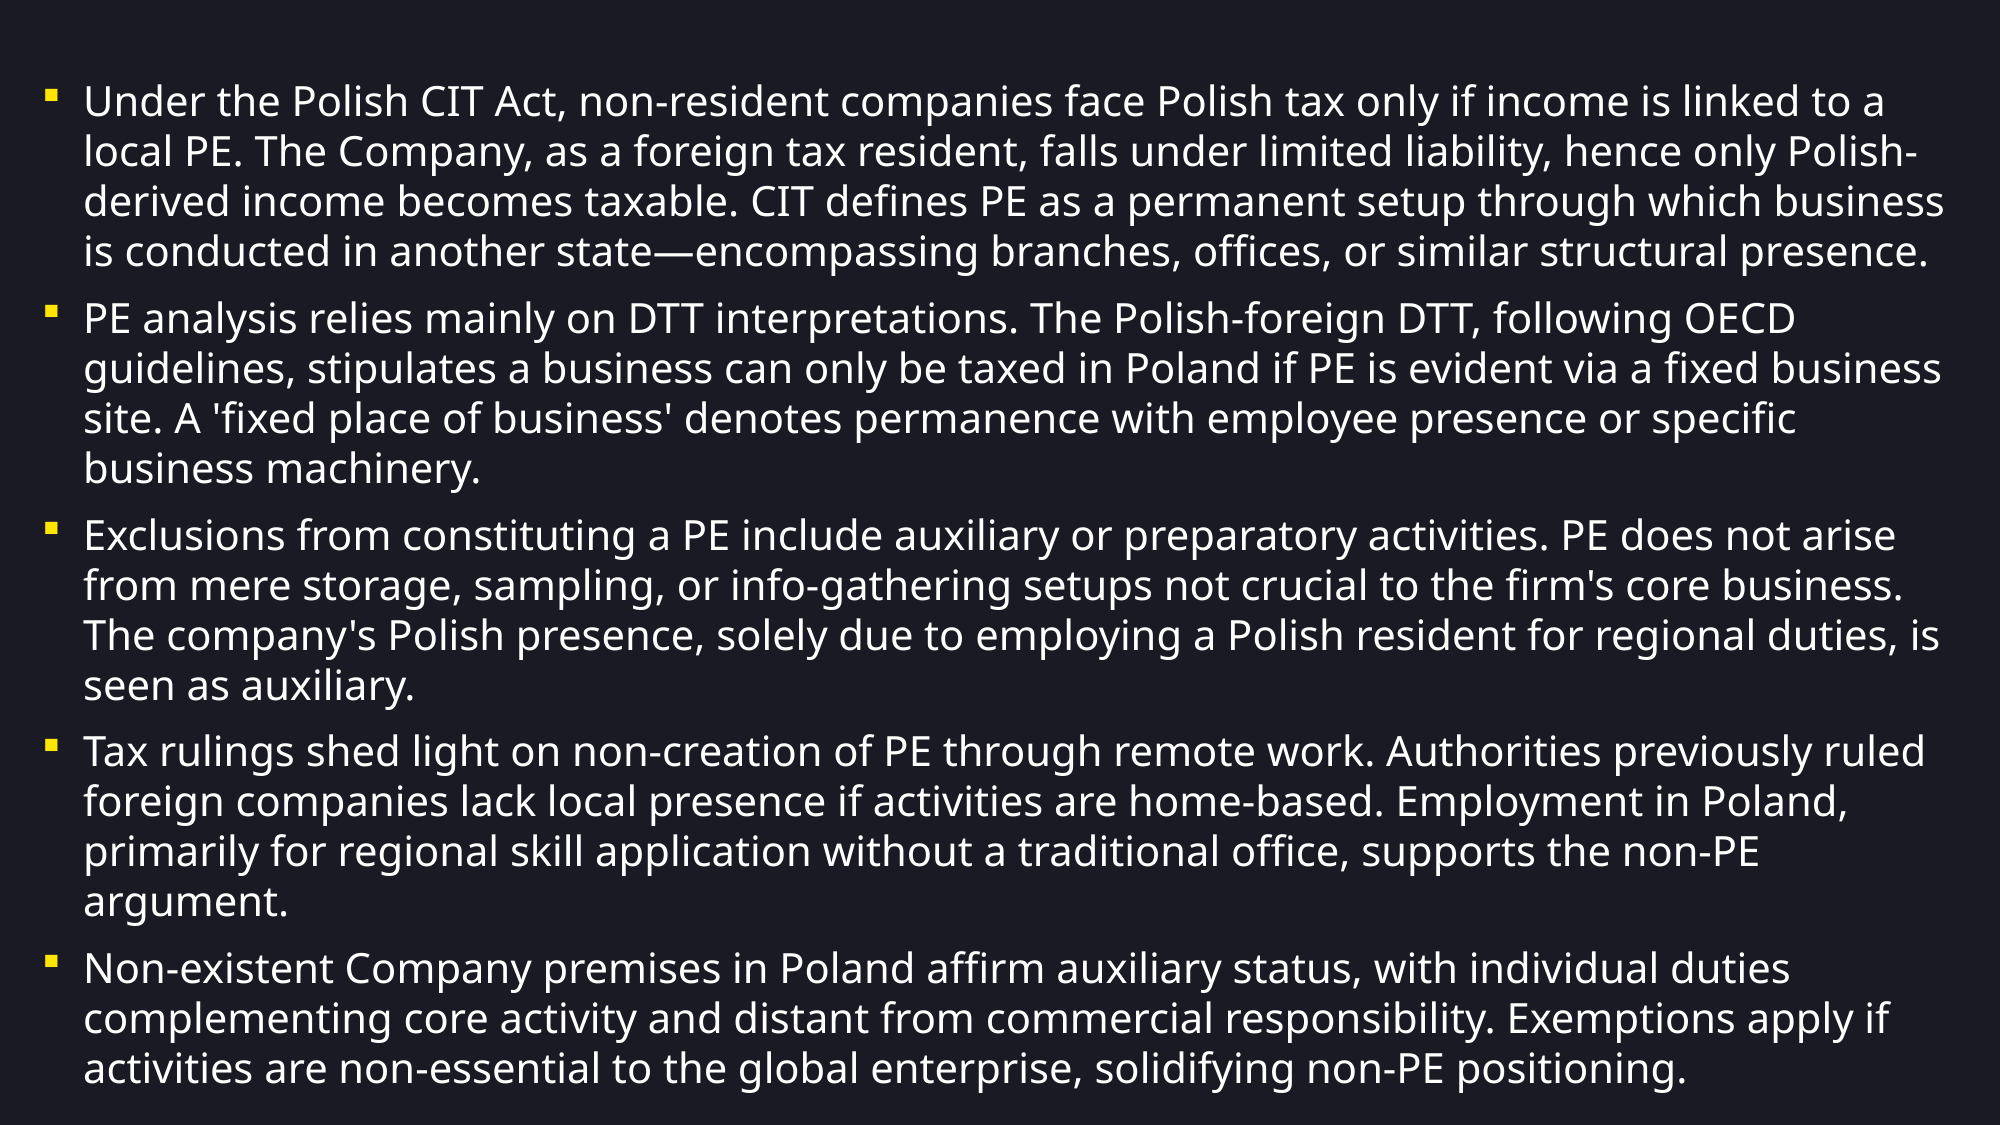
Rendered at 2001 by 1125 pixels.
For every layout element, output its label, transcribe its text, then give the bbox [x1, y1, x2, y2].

list Under the Polish CIT Act, non-resident companies face Polish tax only if income is linked to a local PE. The Company, as a foreign tax resident, falls under limited liability, hence only Polish-derived income becomes taxable. CIT defines PE as a permanent setup through which business is conducted in another state—encompassing branches, offices, or similar structural presence. PE analysis relies mainly on DTT interpretations. The Polish-foreign DTT, following OECD guidelines, stipulates a business can only be taxed in Poland if PE is evident via a fixed business site. A 'fixed place of business' denotes permanence with employee presence or specific business machinery. Exclusions from constituting a PE include auxiliary or preparatory activities. PE does not arise from mere storage, sampling, or info-gathering setups not crucial to the firm's core business. The company's Polish presence, solely due to employing a Polish resident for regional duties, is seen as auxiliary. Tax rulings shed light on non-creation of PE through remote work. Authorities previously ruled foreign companies lack local presence if activities are home-based. Employment in Poland, primarily for regional skill application without a traditional office, supports the non-PE argument. Non-existent Company premises in Poland affirm auxiliary status, with individual duties complementing core activity and distant from commercial responsibility. Exemptions apply if activities are non-essential to the global enterprise, solidifying non-PE positioning. [41, 75, 1950, 1000]
